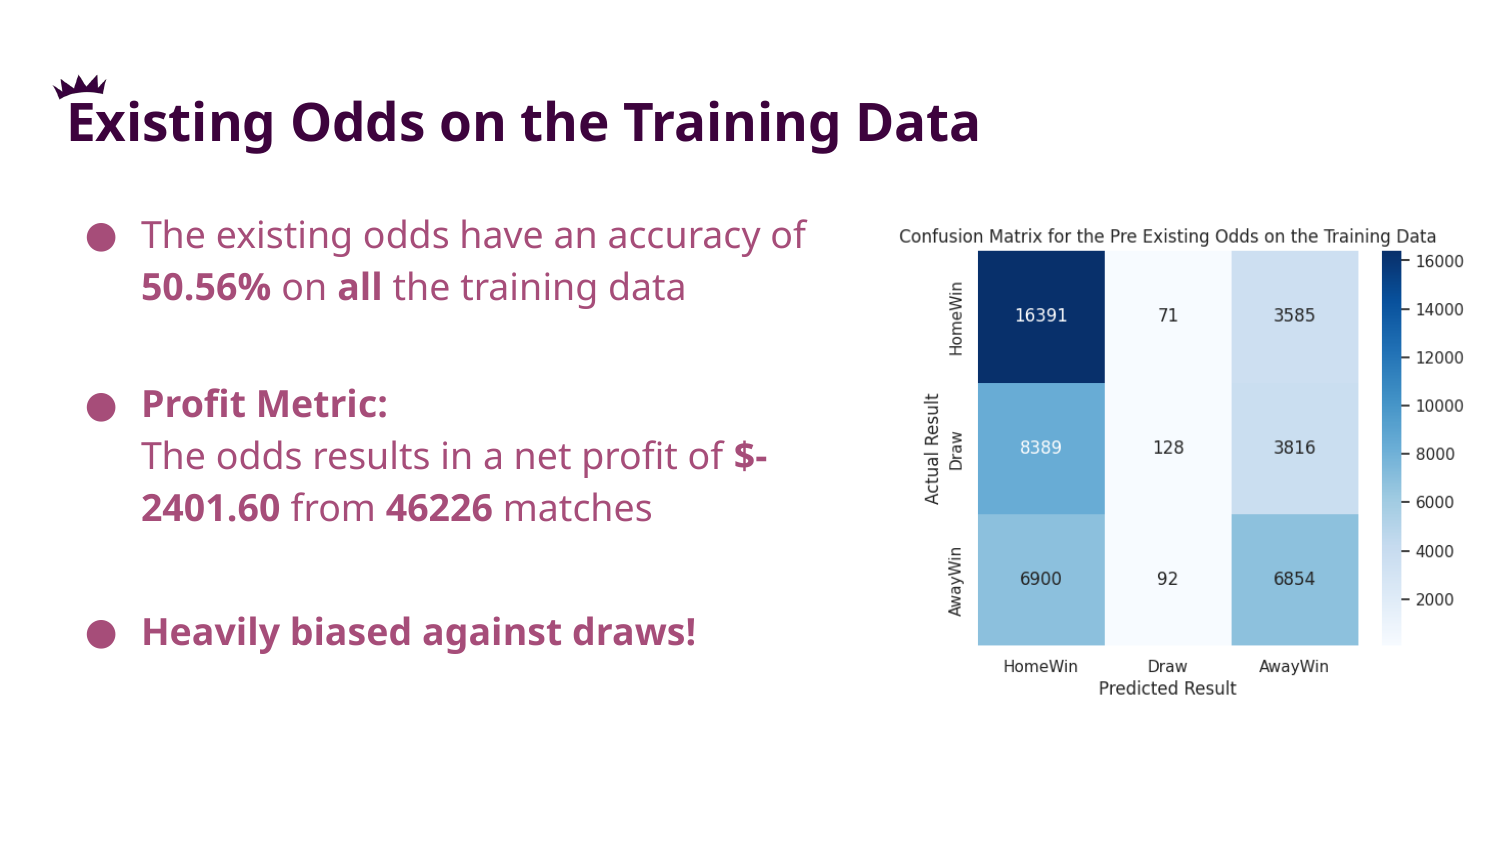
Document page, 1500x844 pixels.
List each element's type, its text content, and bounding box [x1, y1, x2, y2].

title Existing Odds on the Training Data [51, 72, 1449, 167]
picture [50, 72, 113, 105]
list The existing odds have an accuracy of 50.56% on all the training data Profit Metric: The odds results in a net profit of $-2401.60 from 46226 matches Heavily biased against draws! [51, 189, 890, 739]
picture [888, 218, 1474, 709]
